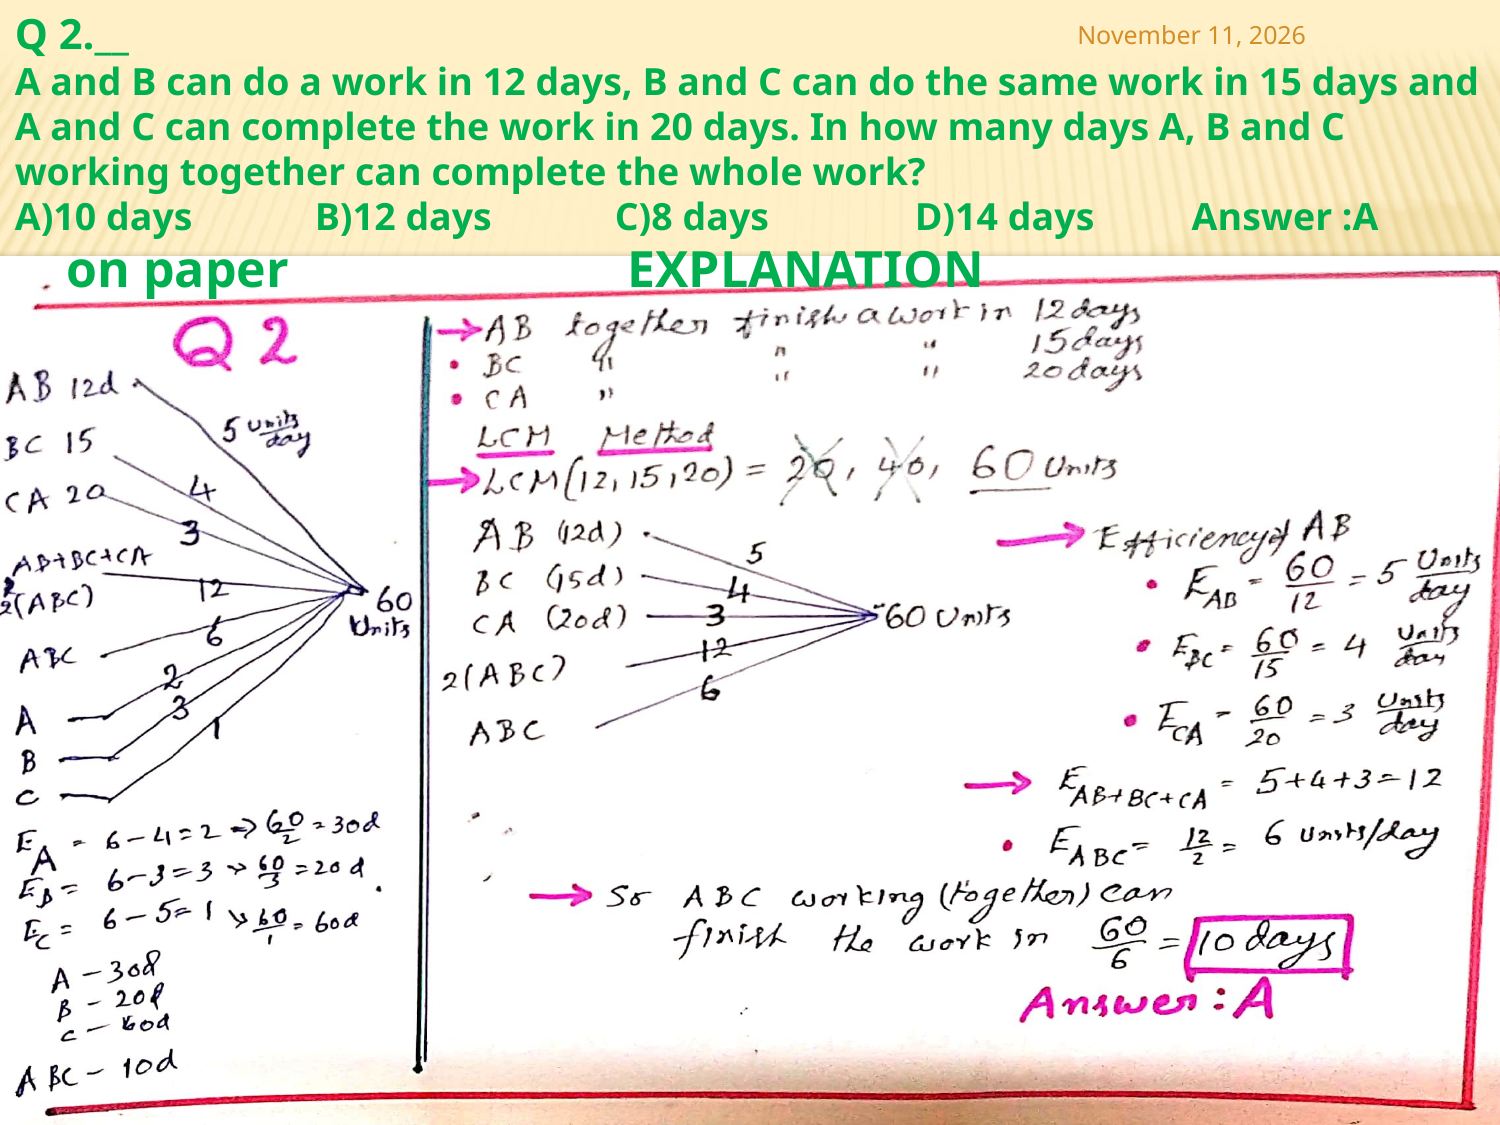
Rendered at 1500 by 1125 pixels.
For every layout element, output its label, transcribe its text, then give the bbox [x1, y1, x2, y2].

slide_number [1062, 12, 1475, 60]
text_box Q 2.__ A and B can do a work in 12 days, B and C can do the same work in 15 days and A and C can complete the work in 20 days. In how many days A, B and C working together can complete the whole work? A)10 days B)12 days C)8 days D)14 days Answer :A on paper EXPLANATION [0, 0, 1500, 269]
picture [0, 269, 1500, 1125]
